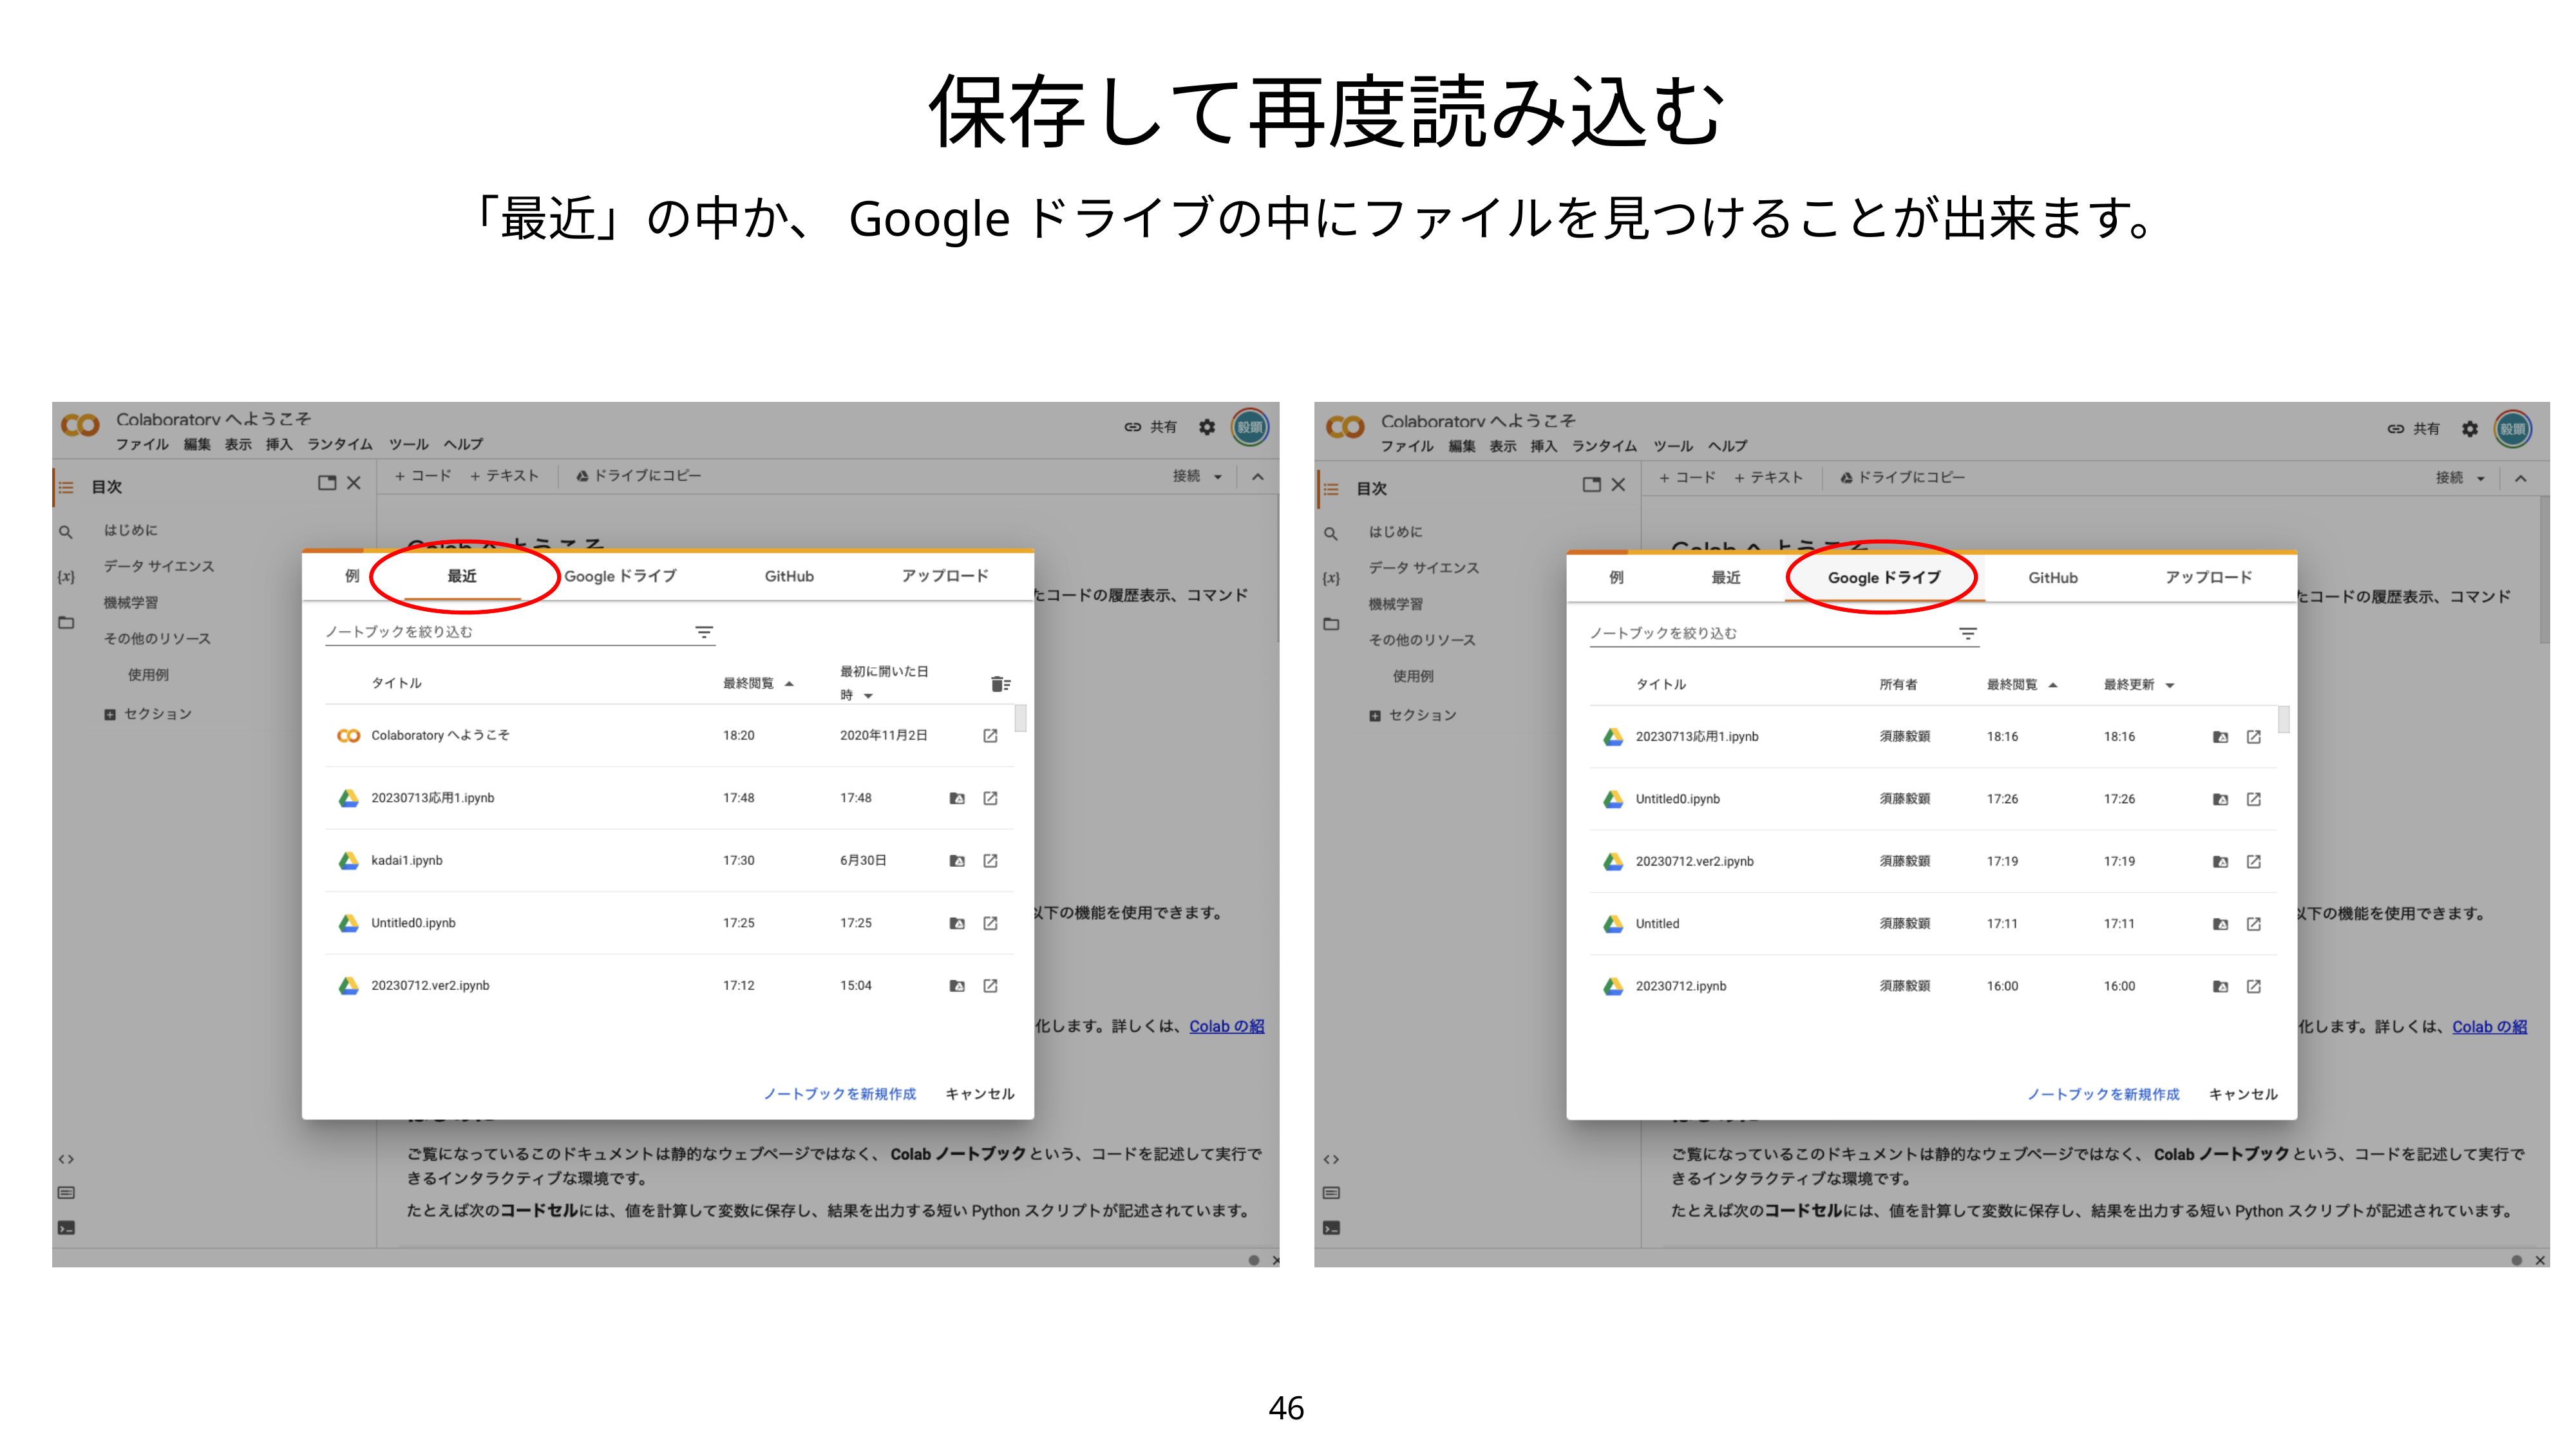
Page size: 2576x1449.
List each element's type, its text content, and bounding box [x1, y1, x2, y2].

picture [52, 402, 1280, 1267]
text_box 保存して再度読み込む [922, 55, 1736, 163]
slide_number 46 [1263, 1381, 1312, 1431]
picture [1314, 402, 2550, 1267]
text_box 「最近」の中か、Googleドライブの中にファイルを見つけることが出来ます。 [432, 182, 2197, 251]
